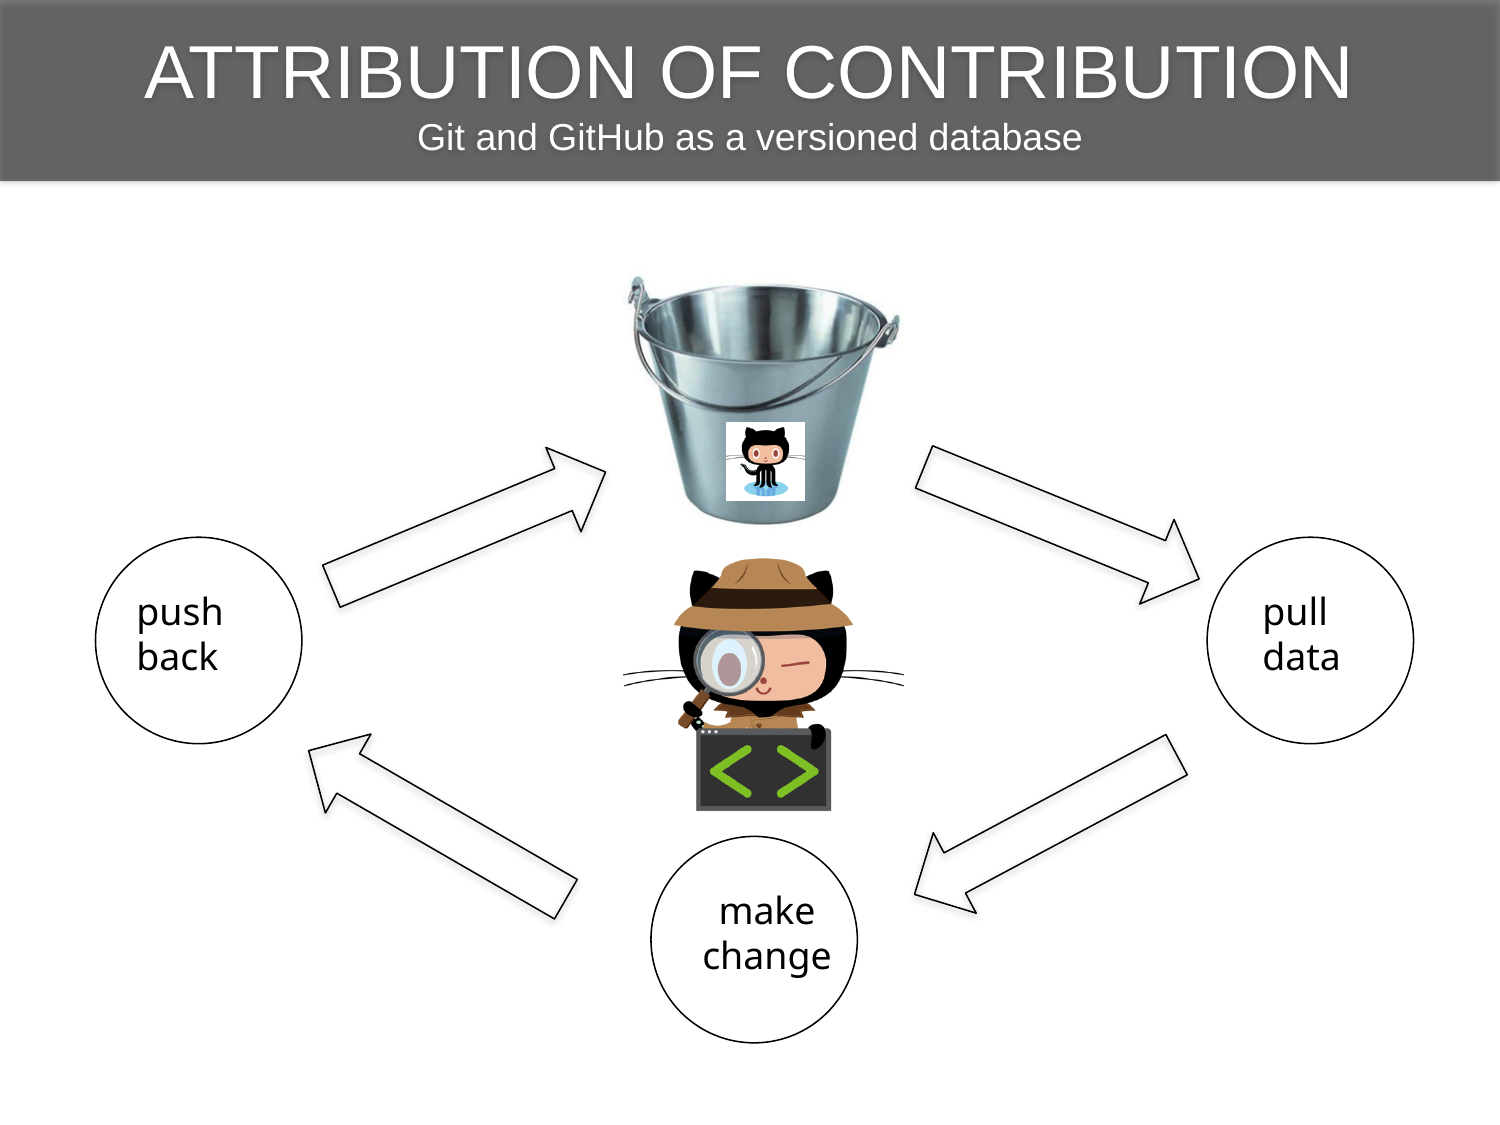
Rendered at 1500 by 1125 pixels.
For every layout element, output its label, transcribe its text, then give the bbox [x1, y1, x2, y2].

picture [622, 266, 904, 539]
text_box [914, 445, 1200, 605]
text_box [307, 733, 578, 920]
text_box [650, 836, 858, 1044]
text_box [95, 536, 303, 744]
picture [622, 543, 904, 825]
text_box [913, 733, 1188, 914]
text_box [1206, 536, 1414, 744]
text_box ATTRIBUTION OF CONTRIBUTION Git and GitHub as a versioned database [0, 0, 1500, 182]
text_box [321, 446, 607, 608]
